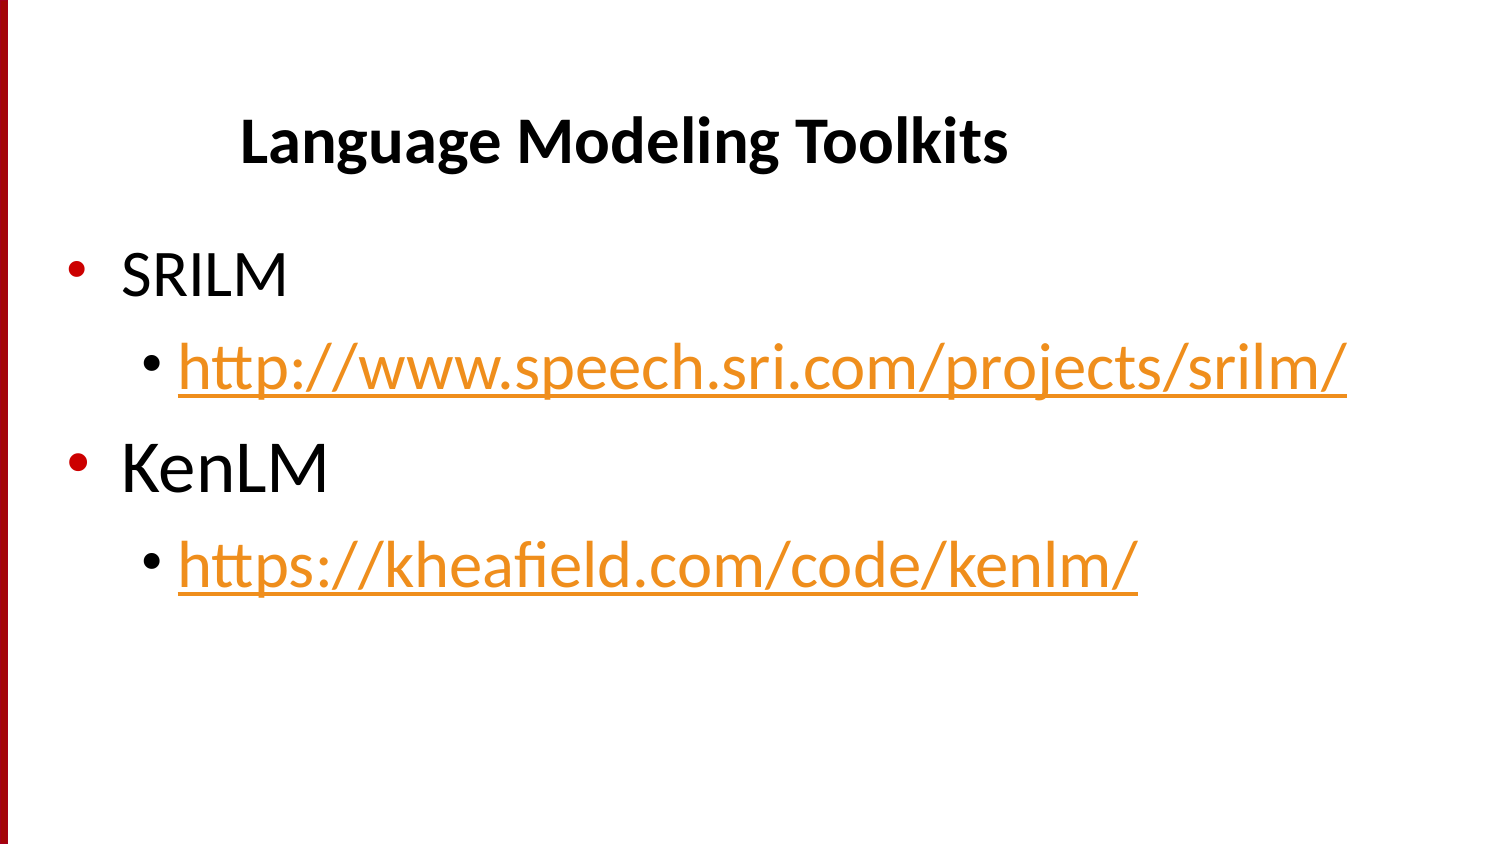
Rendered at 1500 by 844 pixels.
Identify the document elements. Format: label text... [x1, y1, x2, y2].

list SRILM http://www.speech.sri.com/projects/srilm/ KenLM https://kheafield.com/code/kenlm/ [50, 221, 1450, 769]
title Language Modeling Toolkits [225, 62, 1450, 185]
